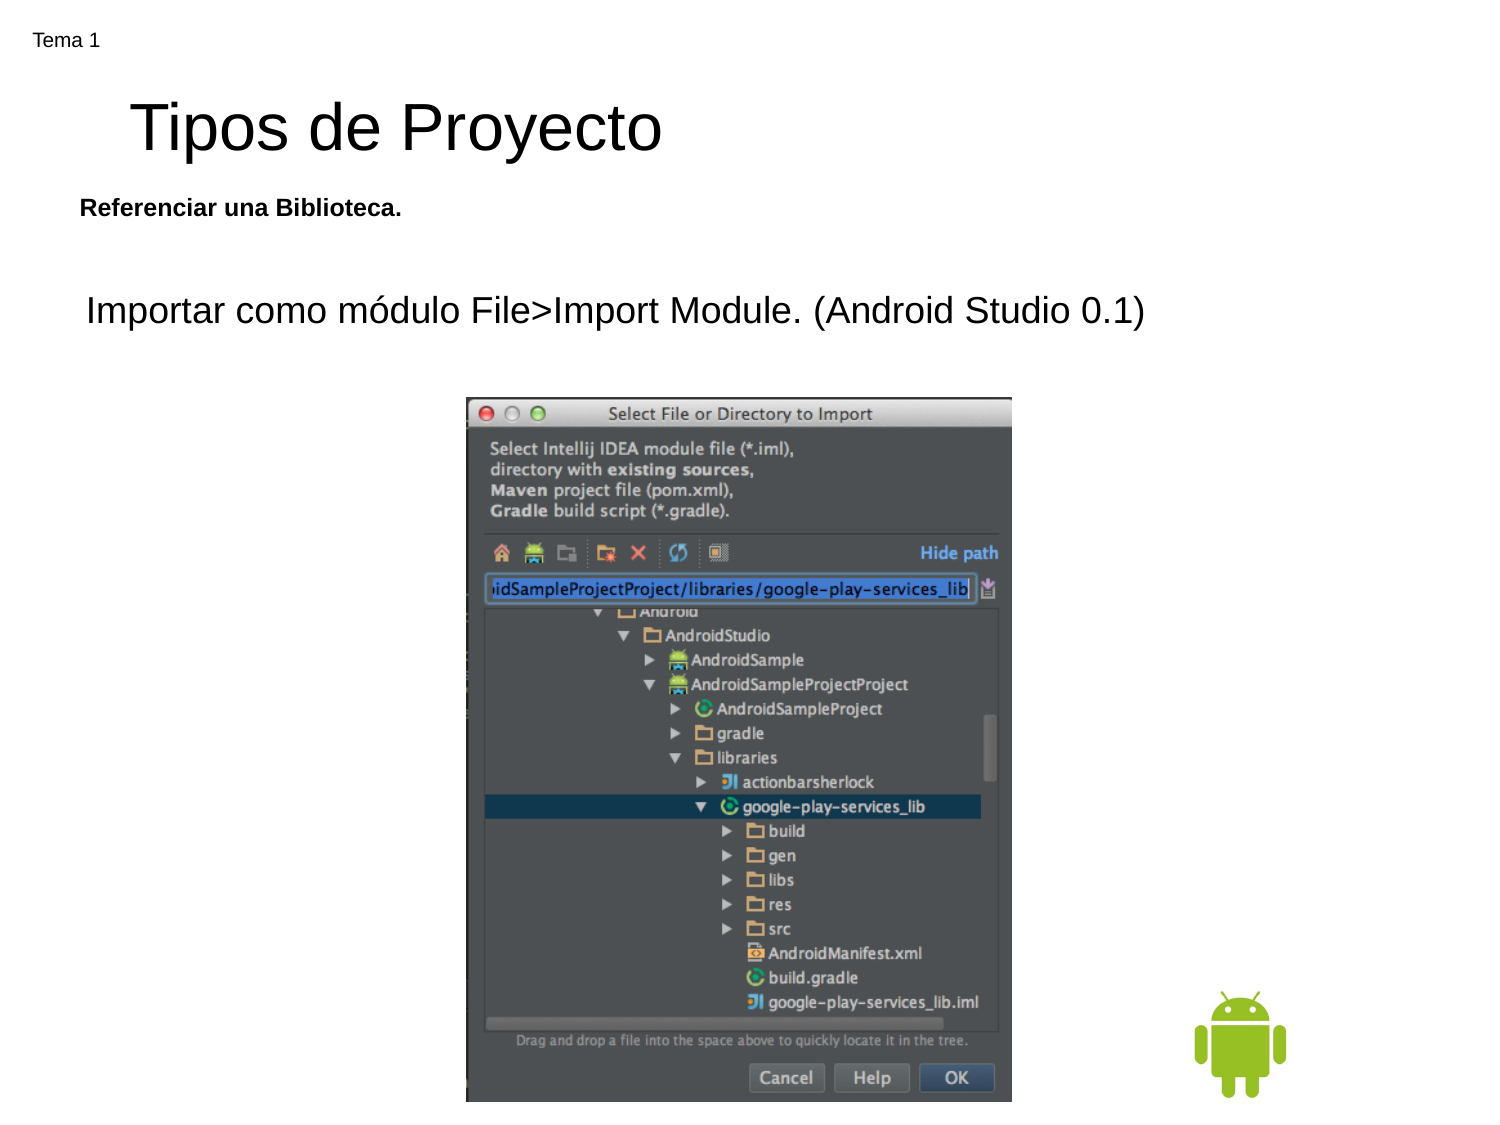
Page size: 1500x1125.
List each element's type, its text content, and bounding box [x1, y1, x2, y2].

title Tipos de Proyecto [64, 101, 679, 147]
picture [466, 396, 1012, 1102]
text_box [442, 184, 1206, 927]
text_box Tema 1 [17, 19, 195, 59]
text_box Referenciar una Biblioteca. [64, 184, 1140, 260]
text_box Importar como módulo File>Import Module. (Android Studio 0.1) [71, 278, 1162, 339]
picture [1186, 983, 1294, 1105]
